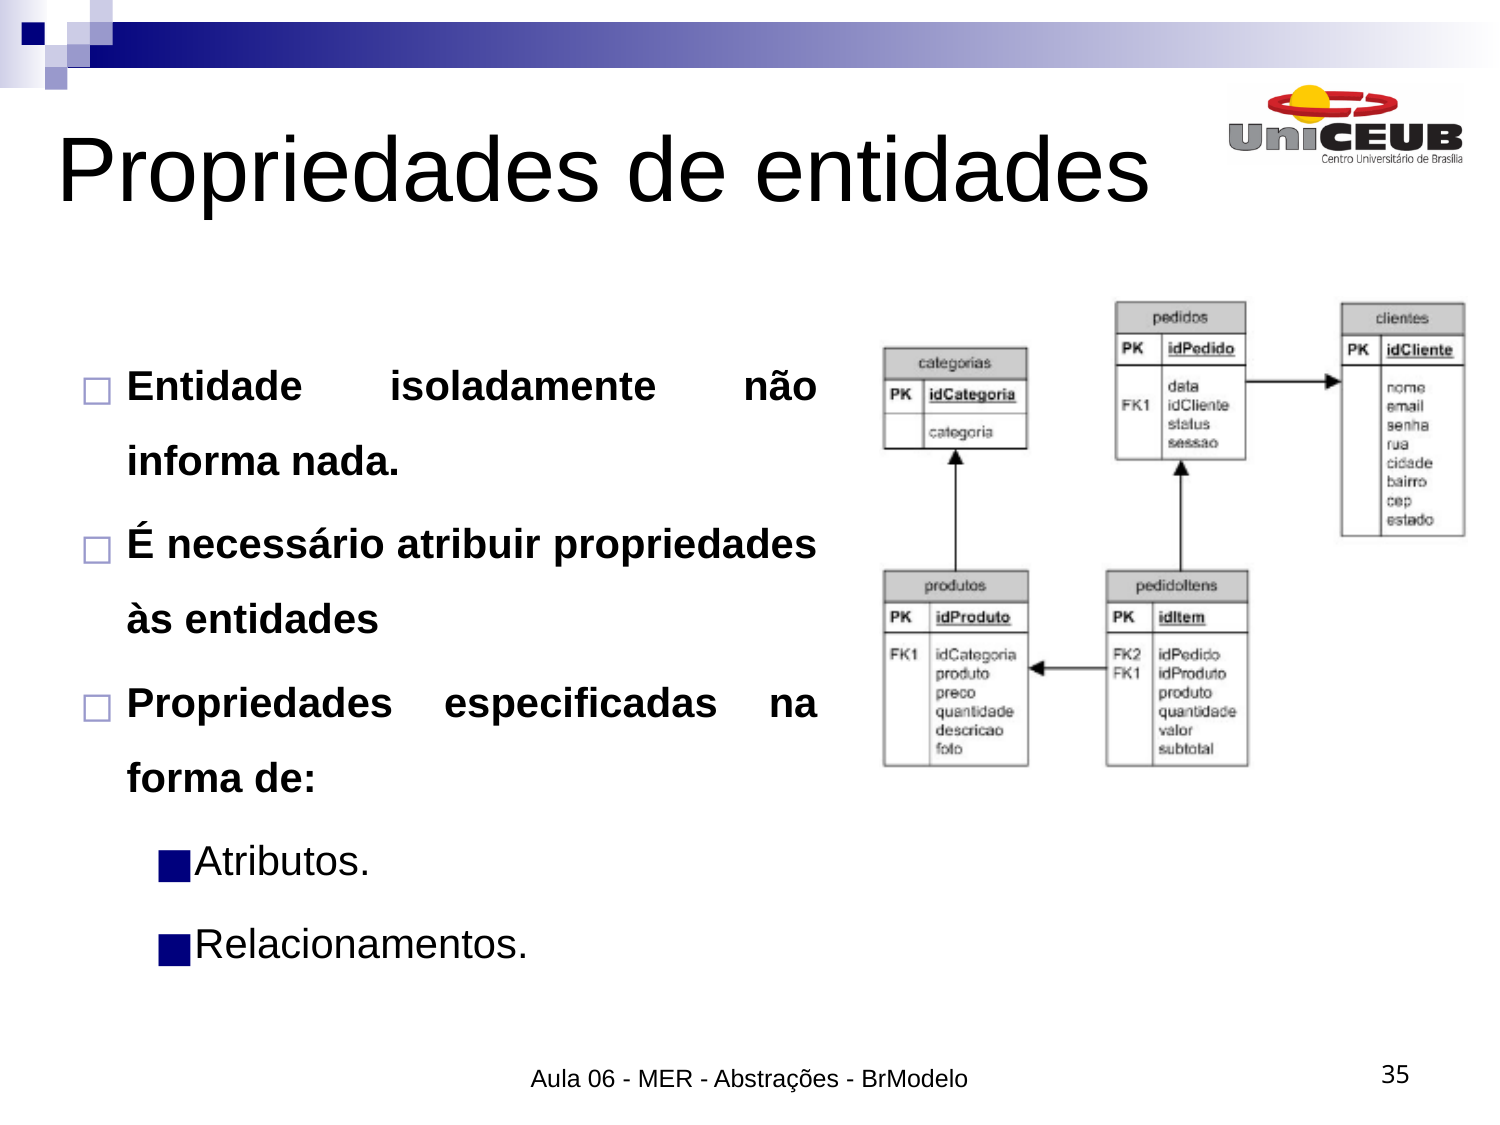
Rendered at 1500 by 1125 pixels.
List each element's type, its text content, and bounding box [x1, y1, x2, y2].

picture [1227, 83, 1464, 165]
text_box ‹#› [1074, 1024, 1425, 1100]
list Entidade isoladamente não informa nada. É necessário atribuir propriedades às entidades Propriedades especificadas na forma de: Atributos. Relacionamentos. [0, 326, 833, 964]
title Propriedades de entidades [41, 52, 1392, 278]
picture [879, 296, 1468, 773]
footer Aula 06 - MER - Abstrações - BrModelo [512, 1025, 988, 1100]
